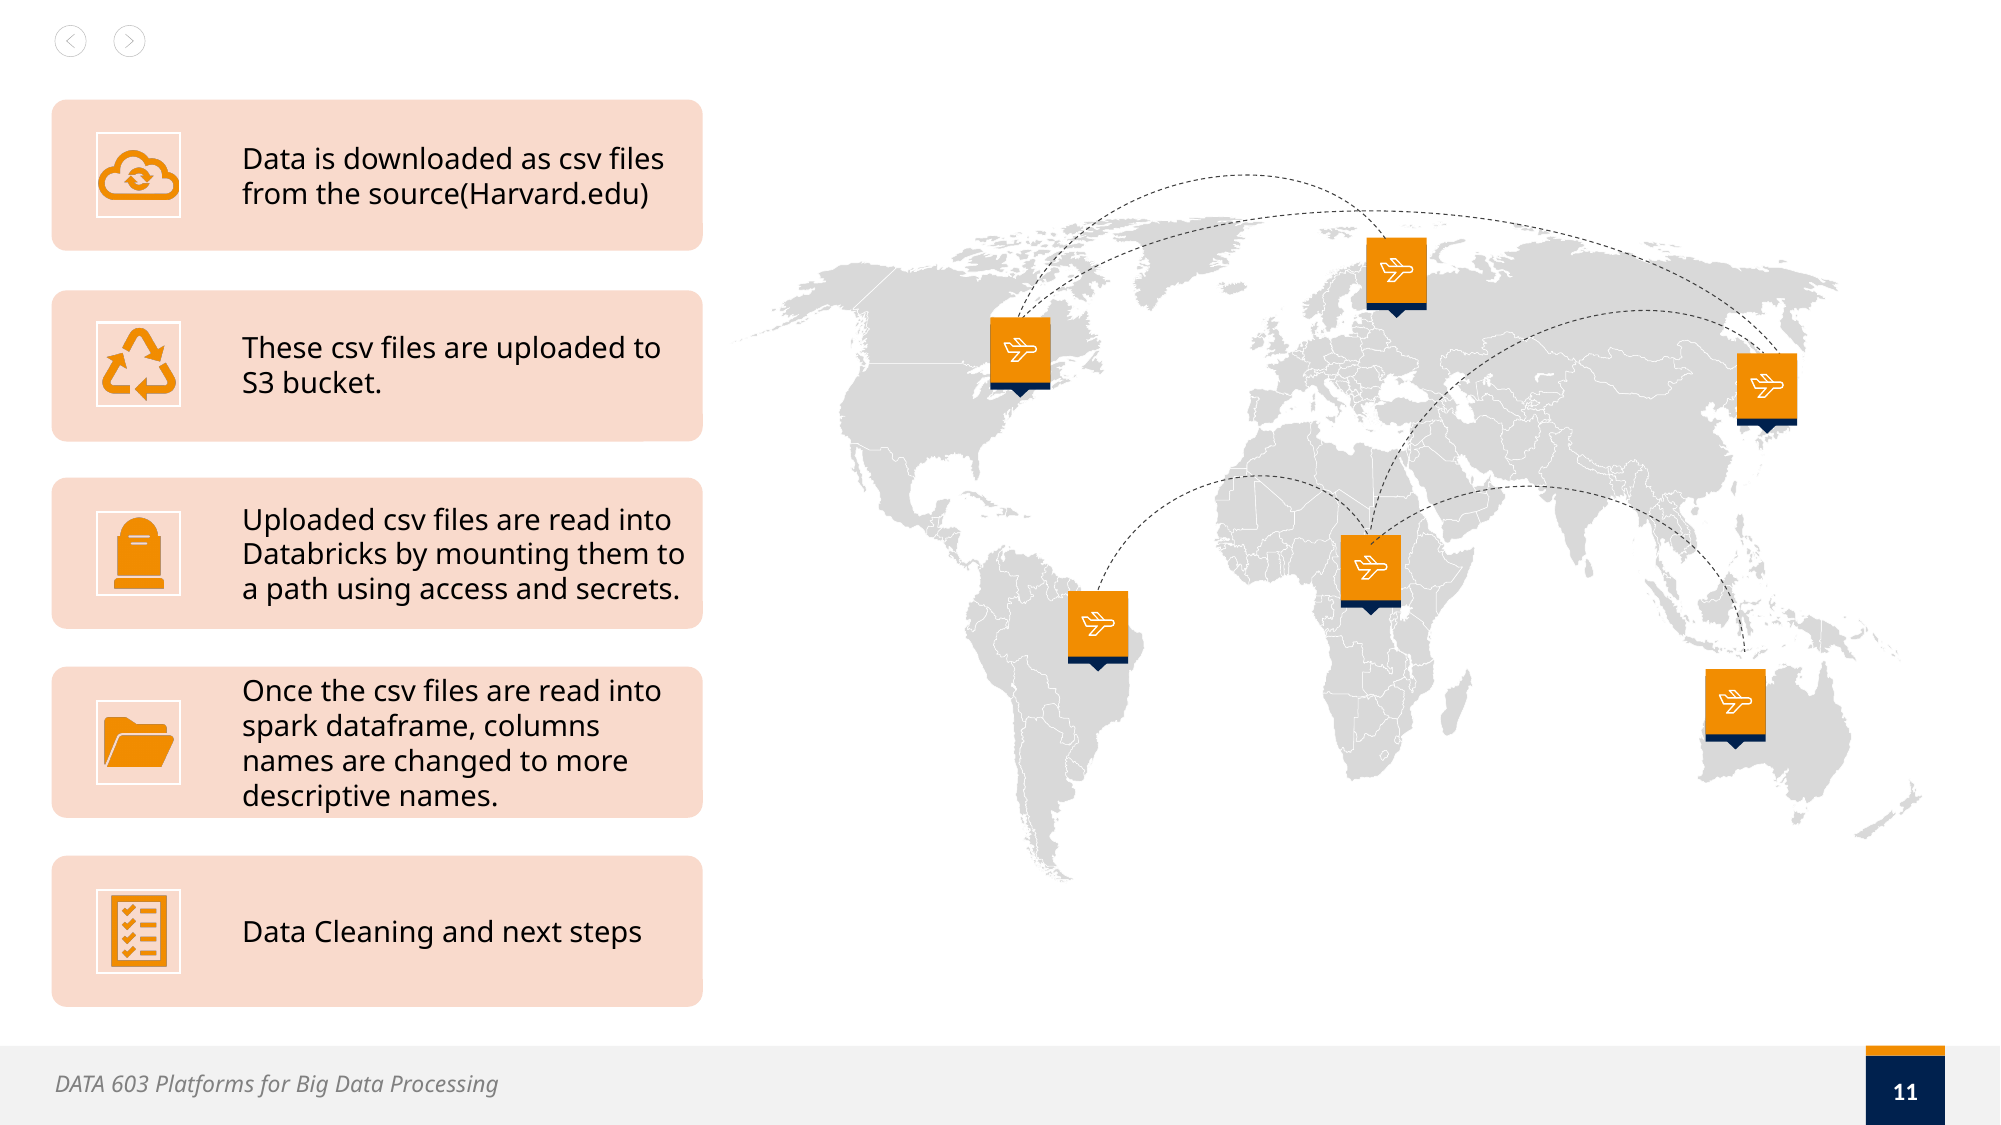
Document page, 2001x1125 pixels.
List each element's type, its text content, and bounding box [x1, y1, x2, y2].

slide_number 11 [1865, 1055, 1945, 1125]
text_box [51, 98, 703, 1008]
footer DATA 603 Platforms for Big Data Processing [54, 1071, 730, 1100]
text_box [729, 177, 1923, 884]
